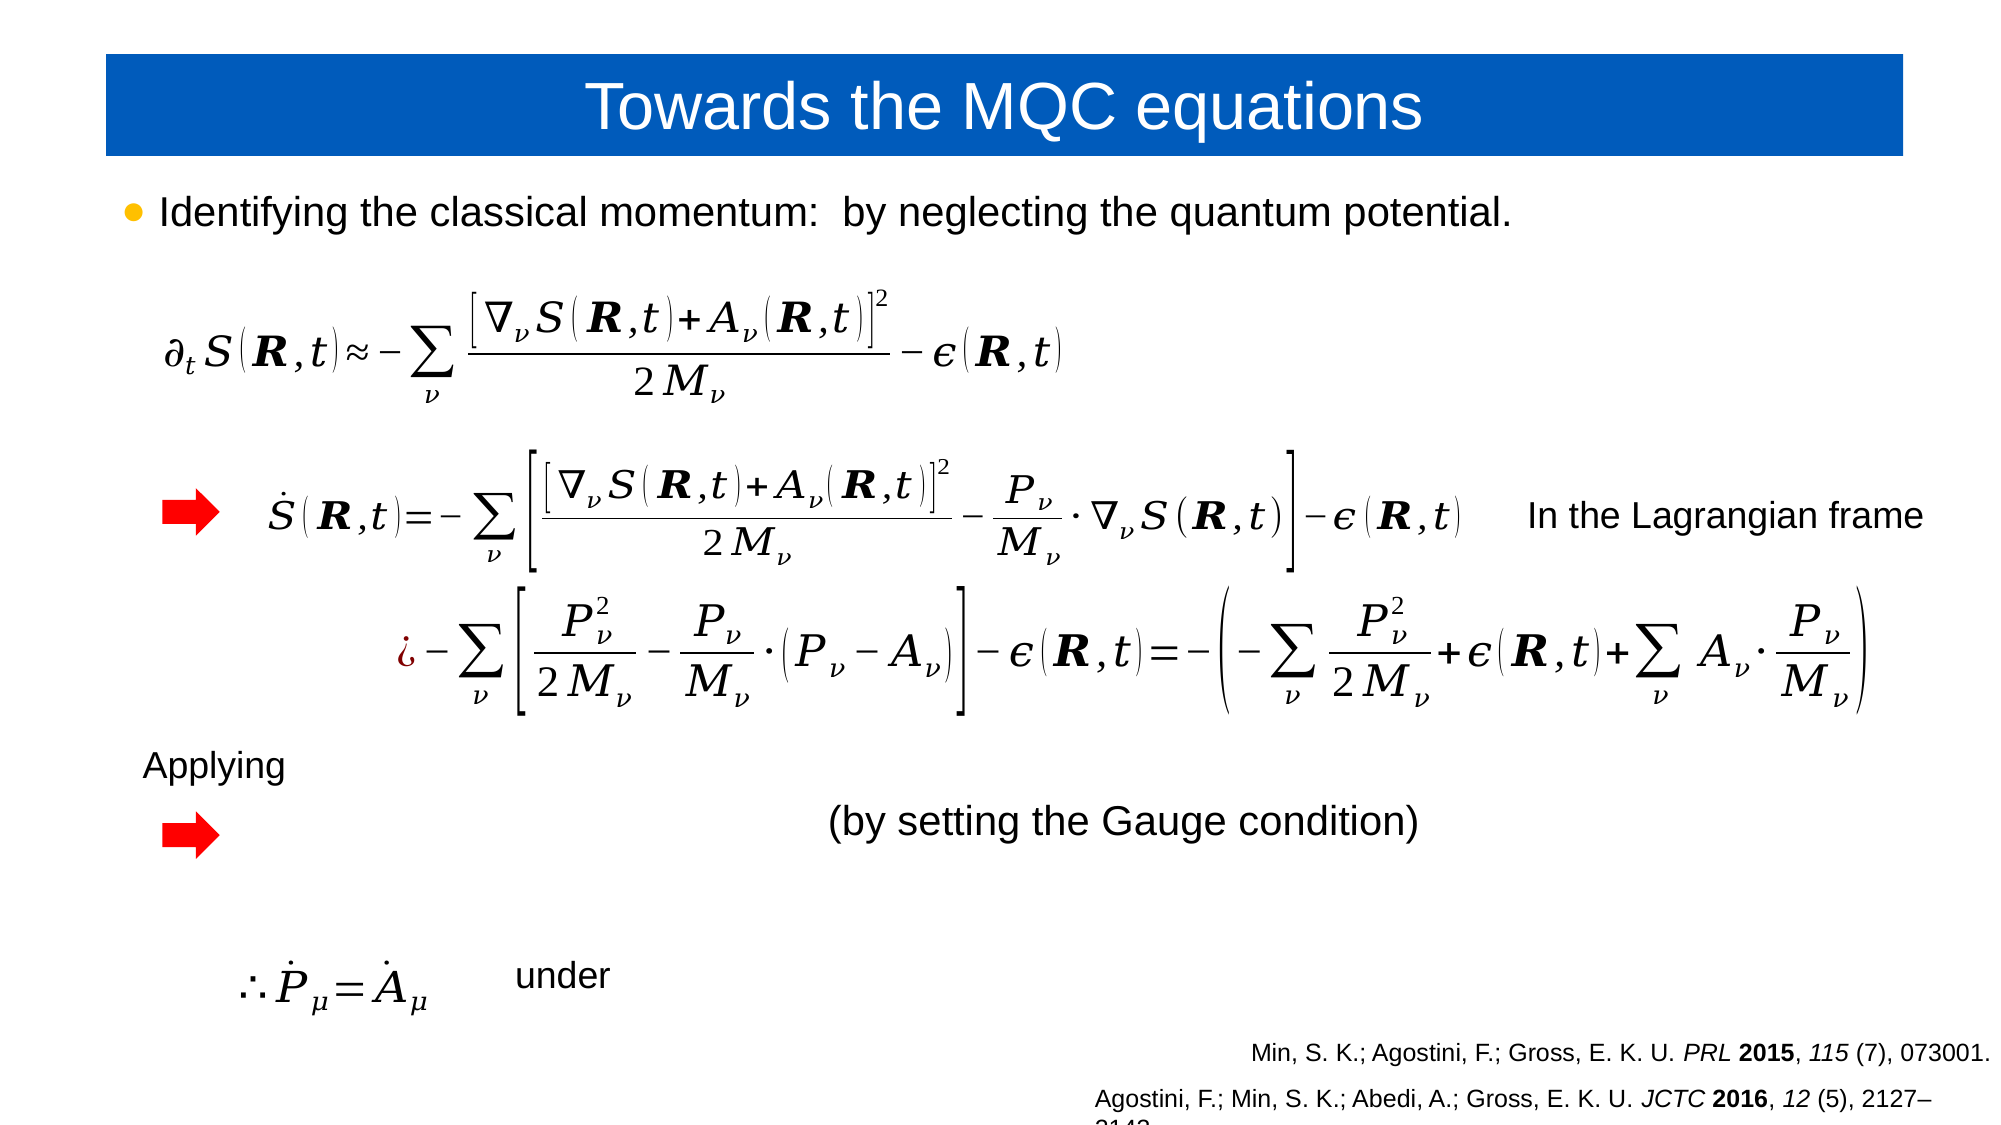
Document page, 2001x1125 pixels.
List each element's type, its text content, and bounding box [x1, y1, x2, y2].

text_box In the Lagrangian frame [1512, 483, 1940, 544]
text_box [160, 807, 222, 863]
text_box [160, 484, 222, 540]
title Towards the MQC equations [106, 37, 1904, 178]
text_box Agostini, F.; Min, S. K.; Abedi, A.; Gross, E. K. U. JCTC 2016, 12 (5), 2127–2143. [1080, 1074, 2000, 1125]
text_box Min, S. K.; Agostini, F.; Gross, E. K. U. PRL 2015, 115 (7), 073001. [1236, 1029, 2000, 1074]
